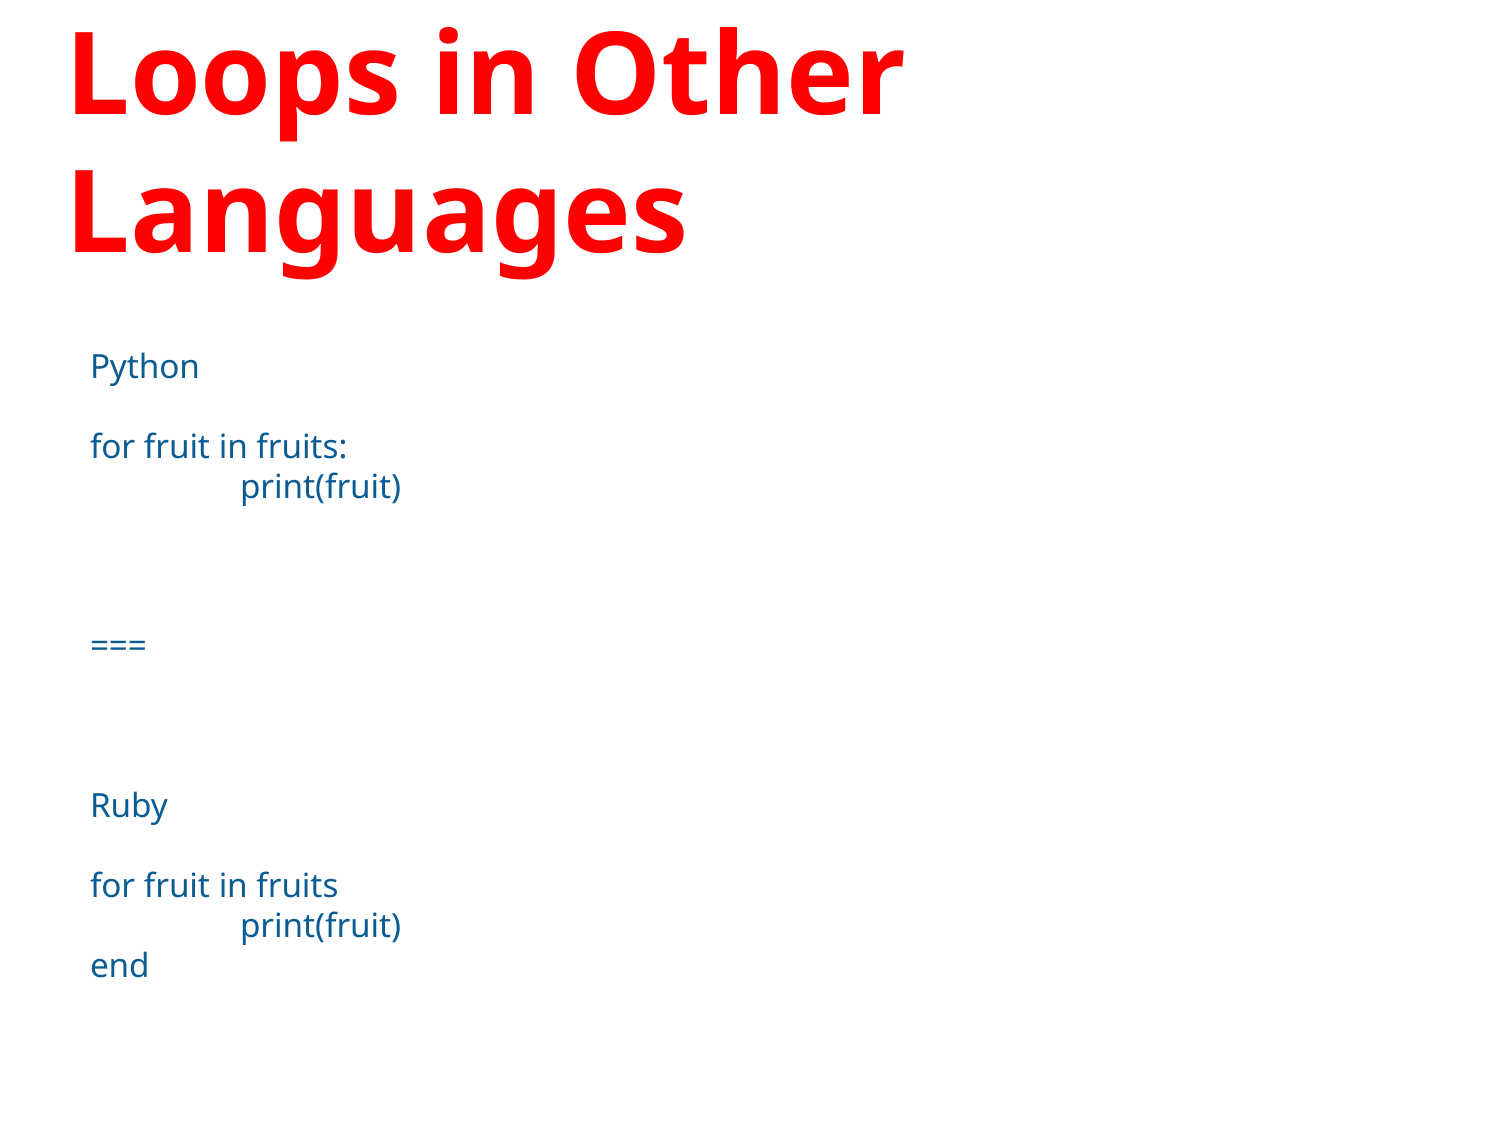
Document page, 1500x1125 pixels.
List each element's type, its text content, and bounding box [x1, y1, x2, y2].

title Loops in Other Languages [50, 102, 1401, 291]
list Python for fruit in fruits: print(fruit) === Ruby for fruit in fruits print(fruit) end [75, 290, 1425, 1105]
